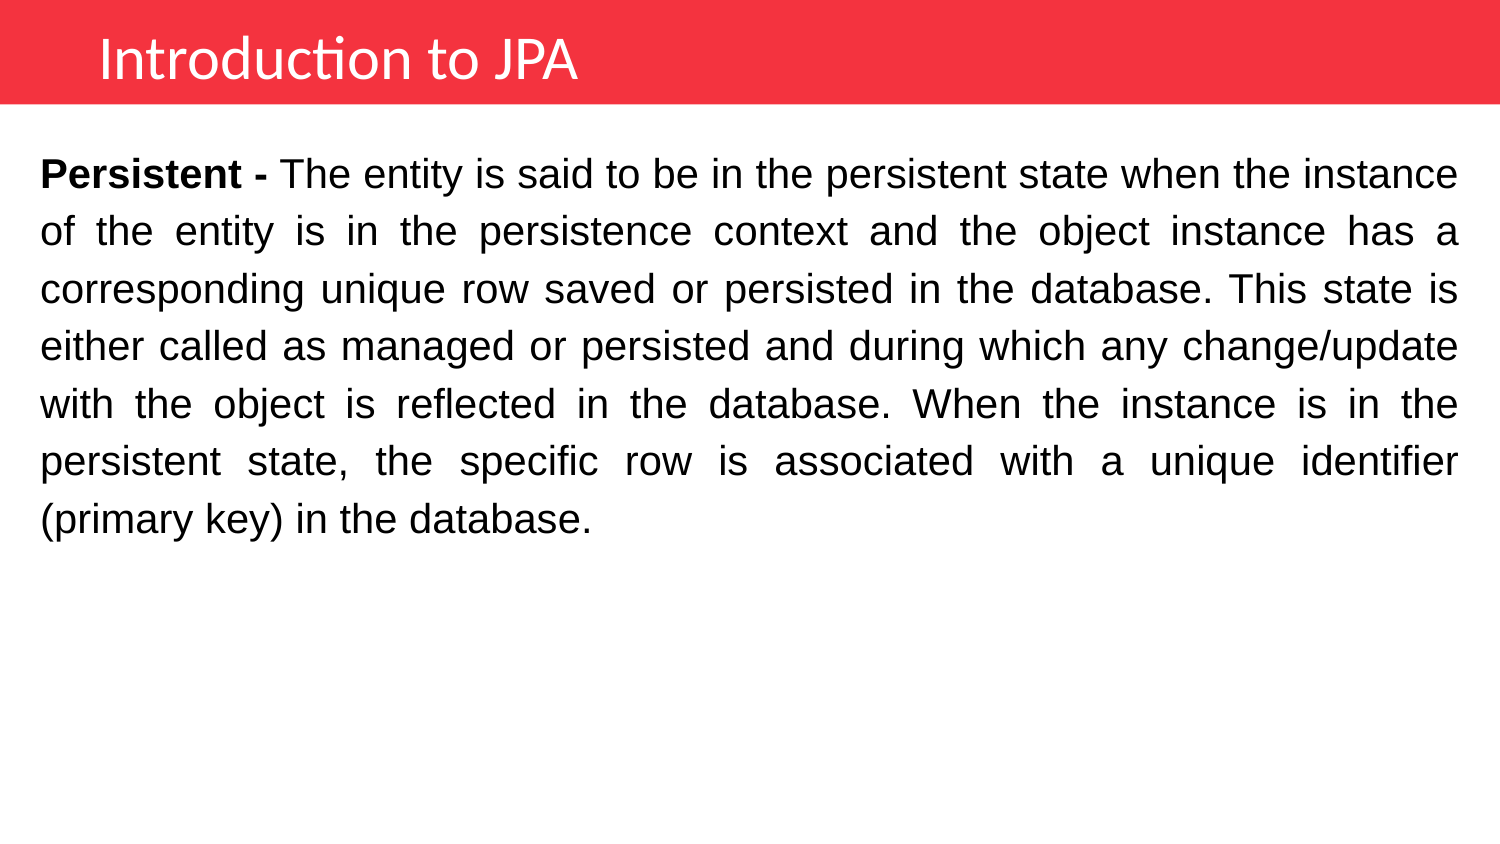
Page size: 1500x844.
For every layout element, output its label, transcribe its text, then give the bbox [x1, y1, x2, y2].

text_box [0, 0, 1500, 105]
text_box Introduction to JPA [83, 2, 1289, 123]
text_box Persistent - The entity is said to be in the persistent state when the instance of the entity is in the persistence context and the object instance has a corresponding unique row saved or persisted in the database. This state is either called as managed or persisted and during which any change/update with the object is reflected in the database. When the instance is in the persistent state, the specific row is associated with a unique identifier (primary key) in the database. [25, 123, 1475, 820]
